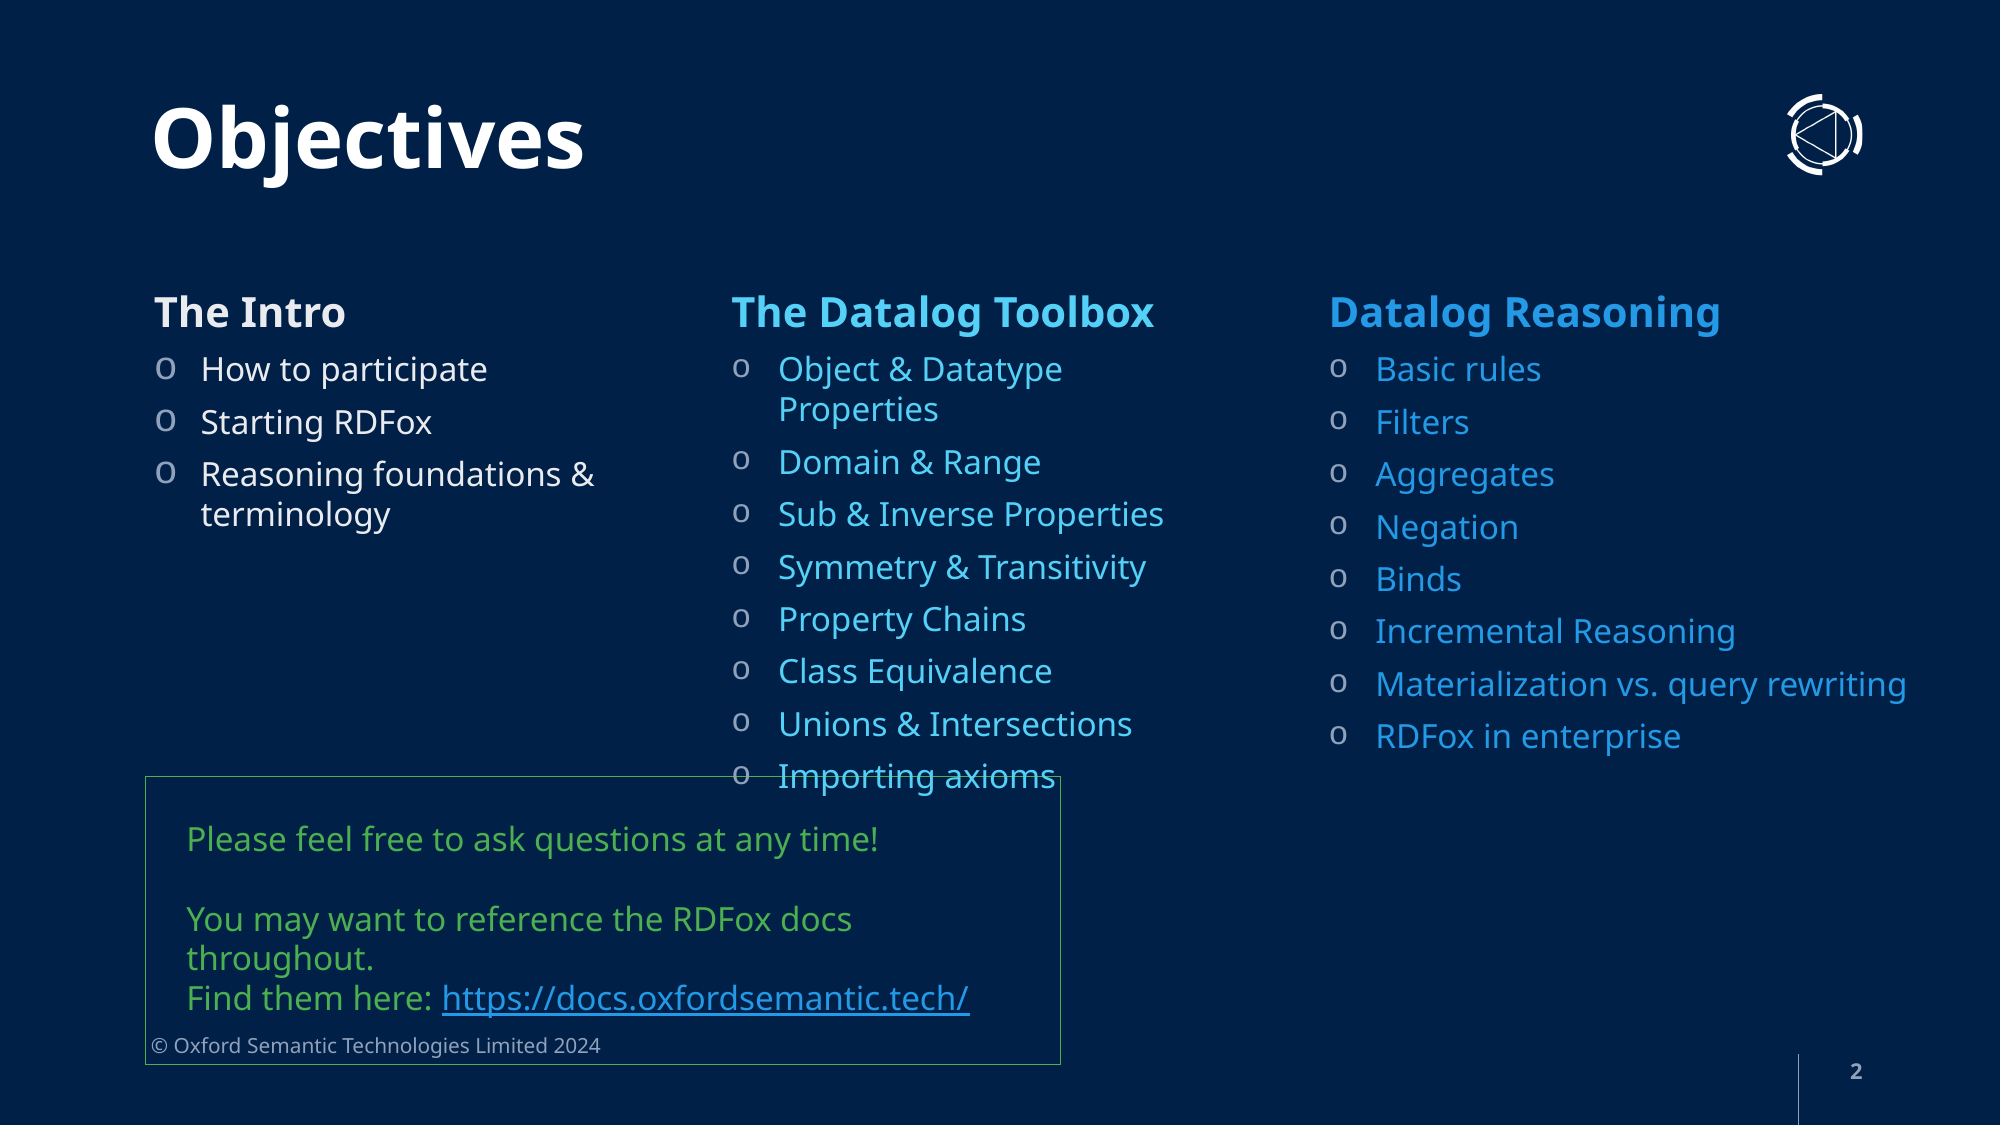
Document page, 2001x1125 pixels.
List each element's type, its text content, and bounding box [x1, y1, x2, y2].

text_box Objectives [135, 87, 1718, 203]
text_box The Intro How to participate Starting RDFox Reasoning foundations & terminology [141, 278, 690, 594]
text_box The Datalog Toolbox Object & Datatype Properties Domain & Range Sub & Inverse Properties Symmetry & Transitivity Property Chains Class Equivalence Unions & Intersections Importing axioms [719, 278, 1213, 803]
slide_number 2 [1412, 1042, 1863, 1103]
text_box Please feel free to ask questions at any time! You may want to reference the RDFox docs throughout. Find them here: https://docs.oxfordsemantic.tech/ [145, 776, 1061, 1065]
text_box Datalog Reasoning Basic rules Filters Aggregates Negation Binds Incremental Reasoning Materialization vs. query rewriting RDFox in enterprise [1316, 278, 1937, 763]
